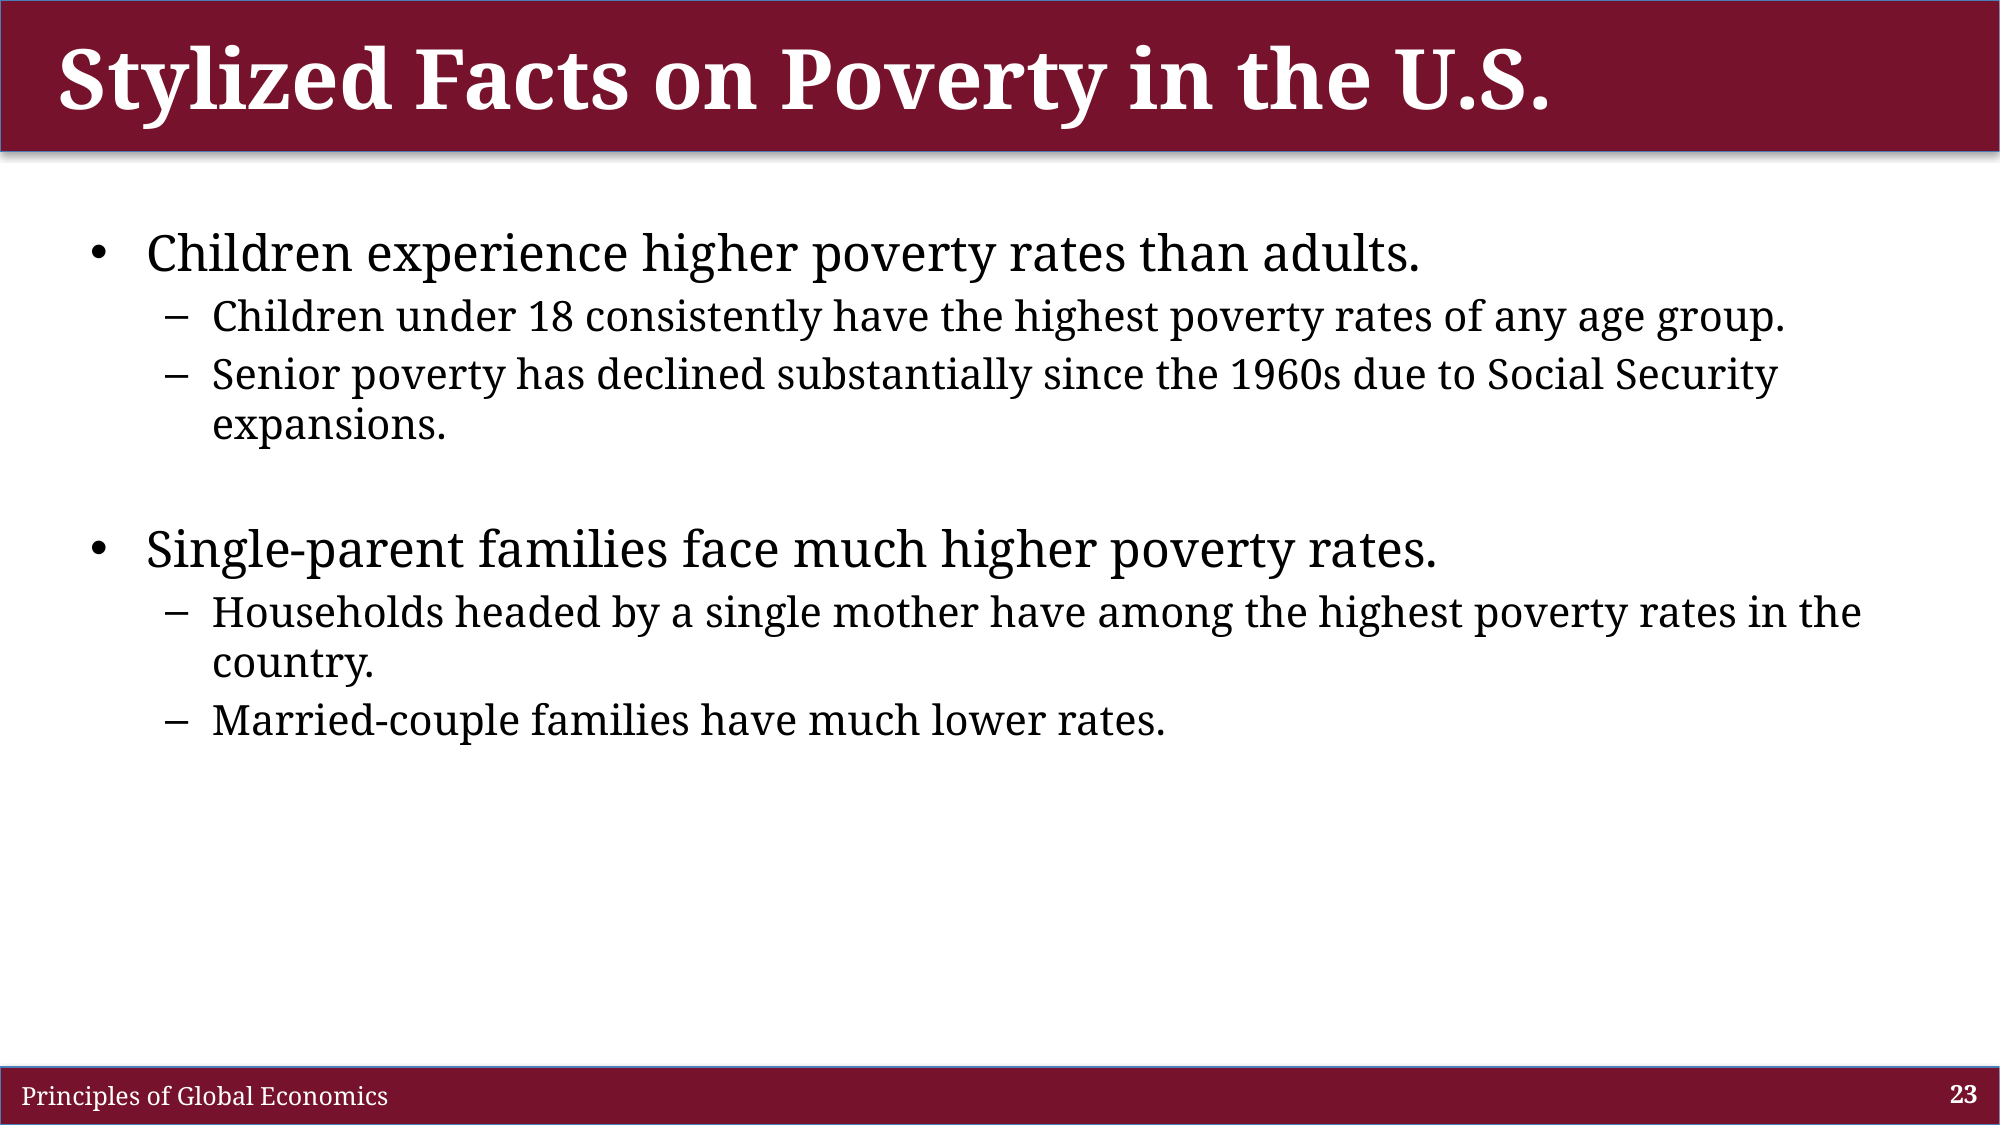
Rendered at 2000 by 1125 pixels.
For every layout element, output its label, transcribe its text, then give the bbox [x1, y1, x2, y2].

text_box [475, 1066, 1649, 1125]
slide_number 23 [1649, 1066, 2000, 1125]
title Stylized Facts on Poverty in the U.S. [0, 0, 2000, 152]
list Children experience higher poverty rates than adults. Children under 18 consistently have the highest poverty rates of any age group. Senior poverty has declined substantially since the 1960s due to Social Security expansions. Single-parent families face much higher poverty rates. Households headed by a single mother have among the highest poverty rates in the country. Married-couple families have much lower rates. [75, 213, 1911, 1047]
footer Principles of Global Economics [0, 1066, 475, 1125]
